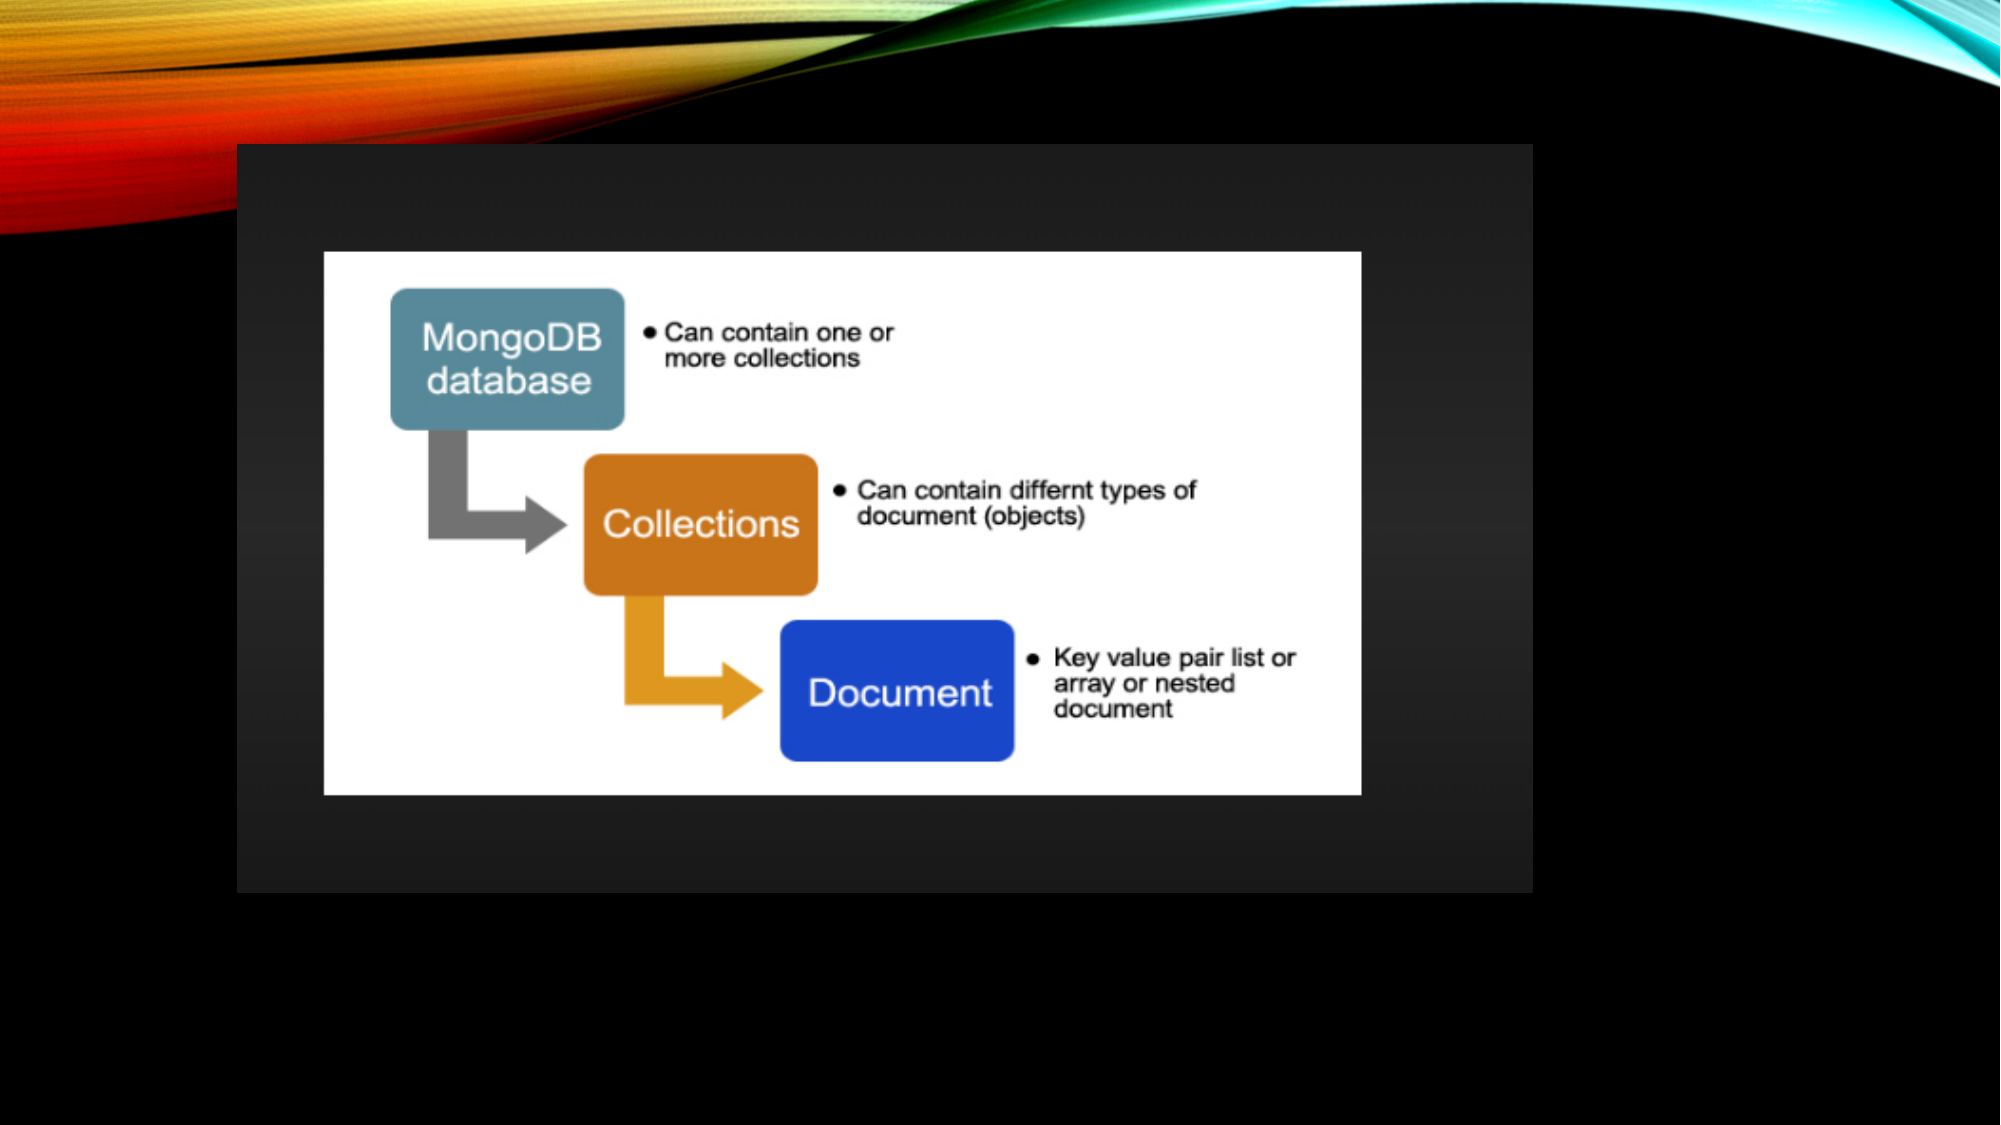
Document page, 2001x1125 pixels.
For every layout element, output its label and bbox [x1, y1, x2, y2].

picture [0, 0, 2000, 894]
